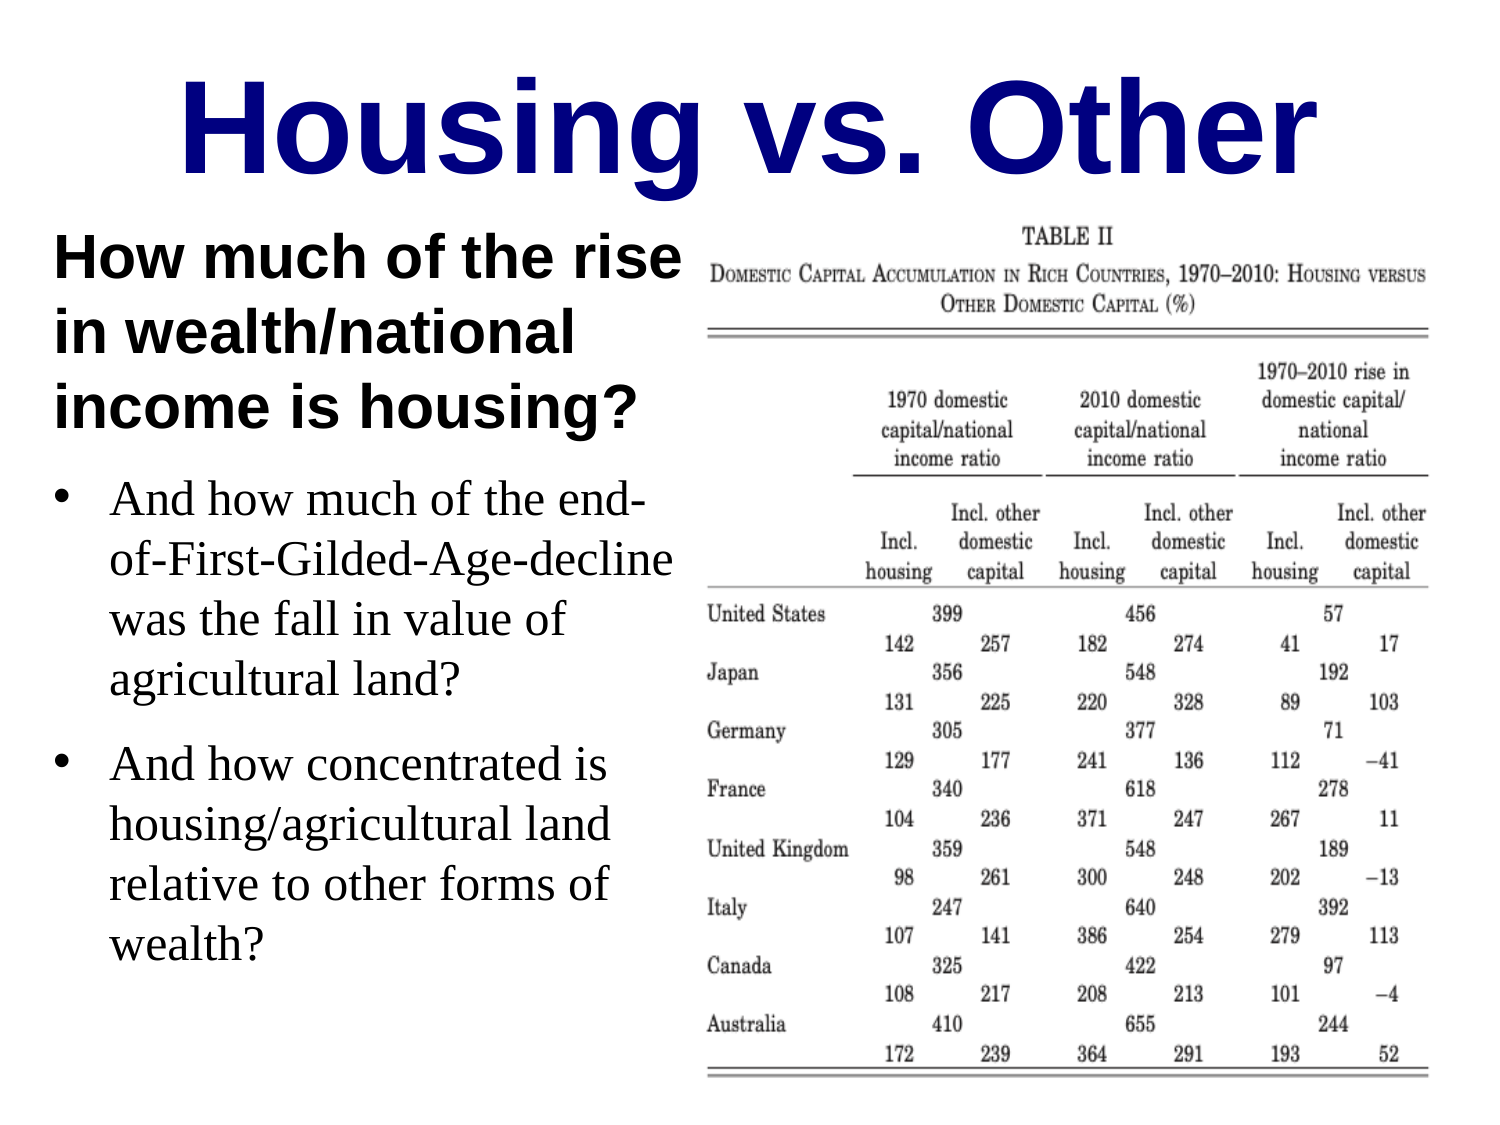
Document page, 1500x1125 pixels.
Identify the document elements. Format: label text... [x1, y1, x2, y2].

list How much of the rise in wealth/national income is housing? And how much of the end-of-First-Gilded-Age-decline was the fall in value of agricultural land? And how concentrated is housing/agricultural land relative to other forms of wealth? [44, 207, 695, 1043]
picture [694, 208, 1452, 1101]
title Housing vs. Other [44, 0, 1453, 209]
